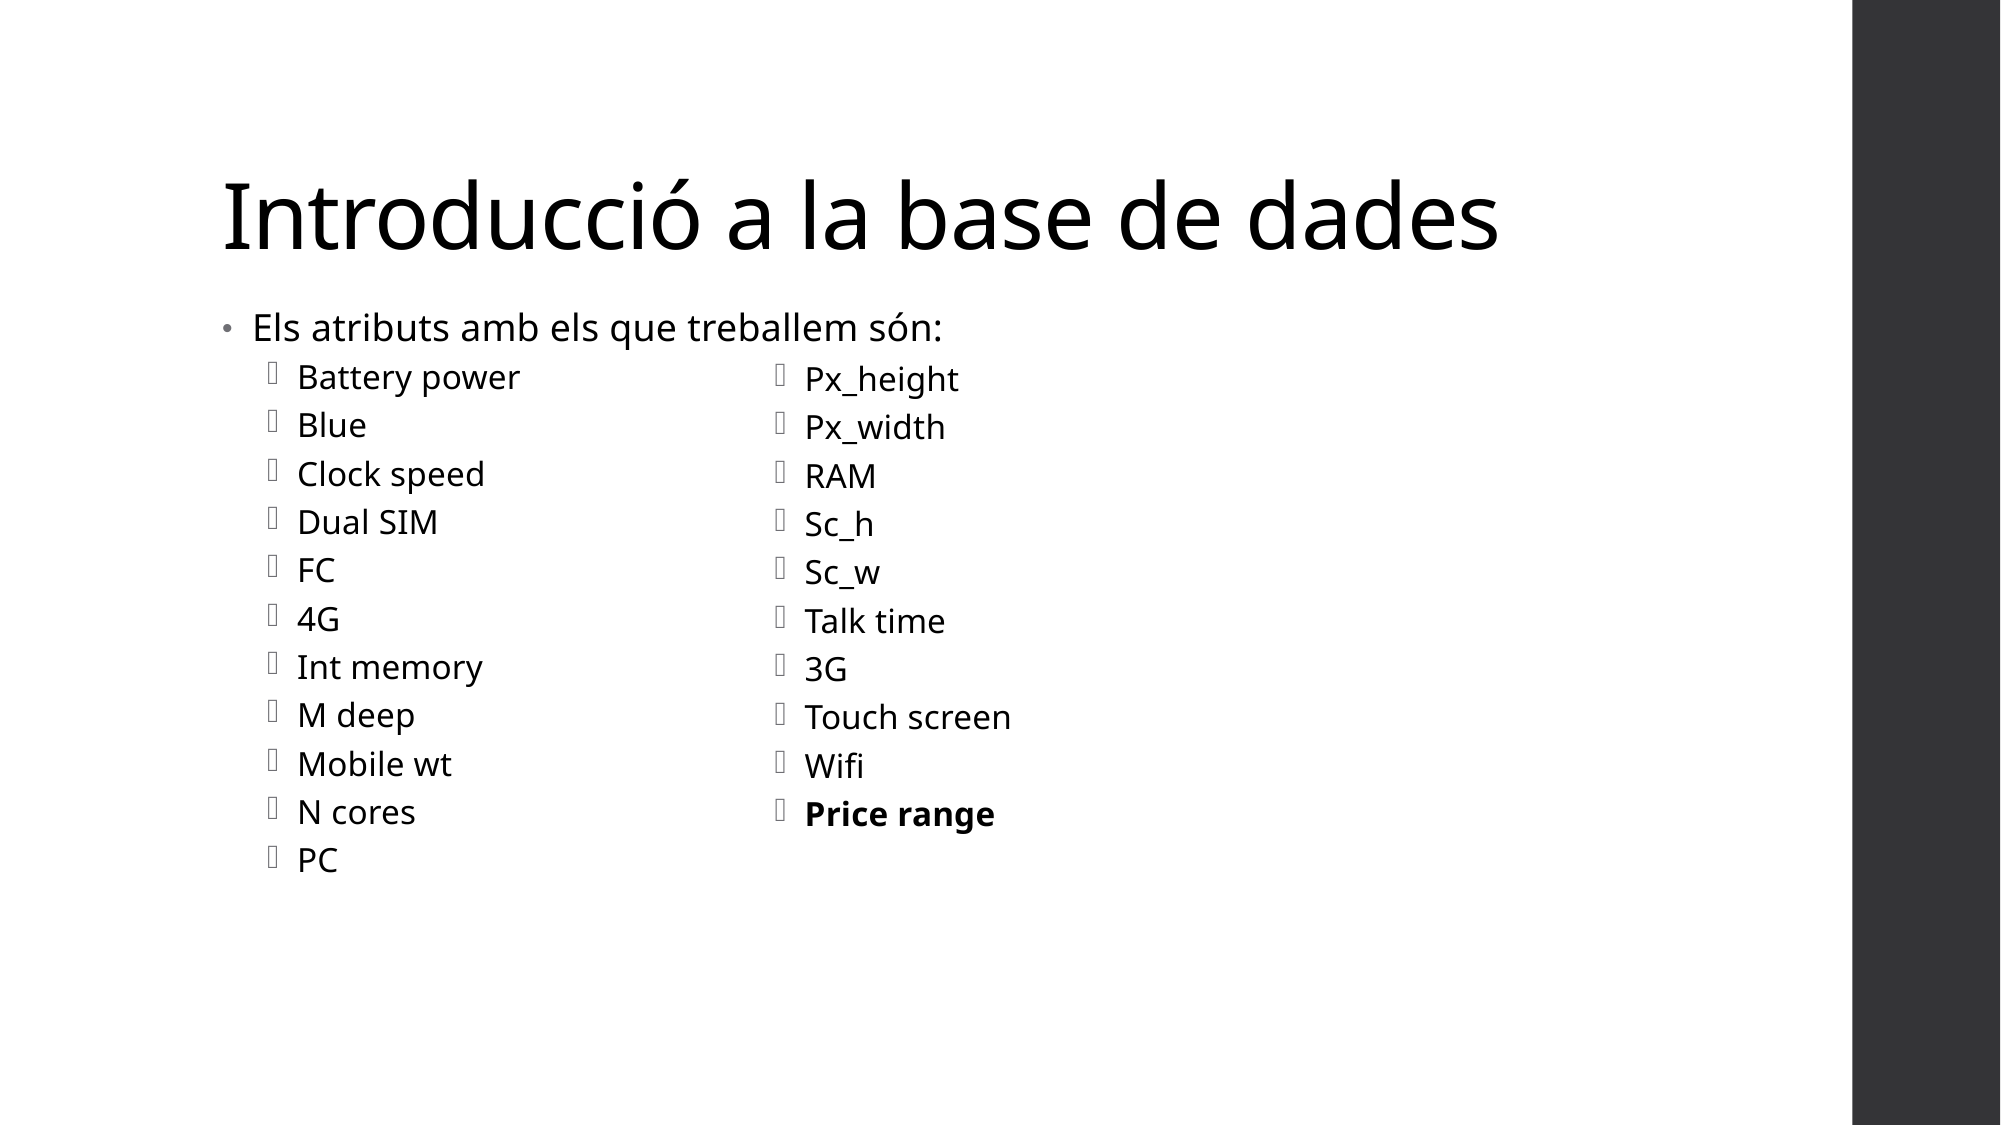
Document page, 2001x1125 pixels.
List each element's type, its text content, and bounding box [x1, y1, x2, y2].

list Els atributs amb els que treballem són: Battery power Blue Clock speed Dual SIM FC 4G Int memory M deep Mobile wt N cores PC [206, 299, 714, 1014]
text_box Px_height Px_width RAM Sc_h Sc_w Talk time 3G Touch screen Wifi Price range [714, 299, 2000, 1014]
title Introducció a la base de dades [206, 60, 1797, 278]
